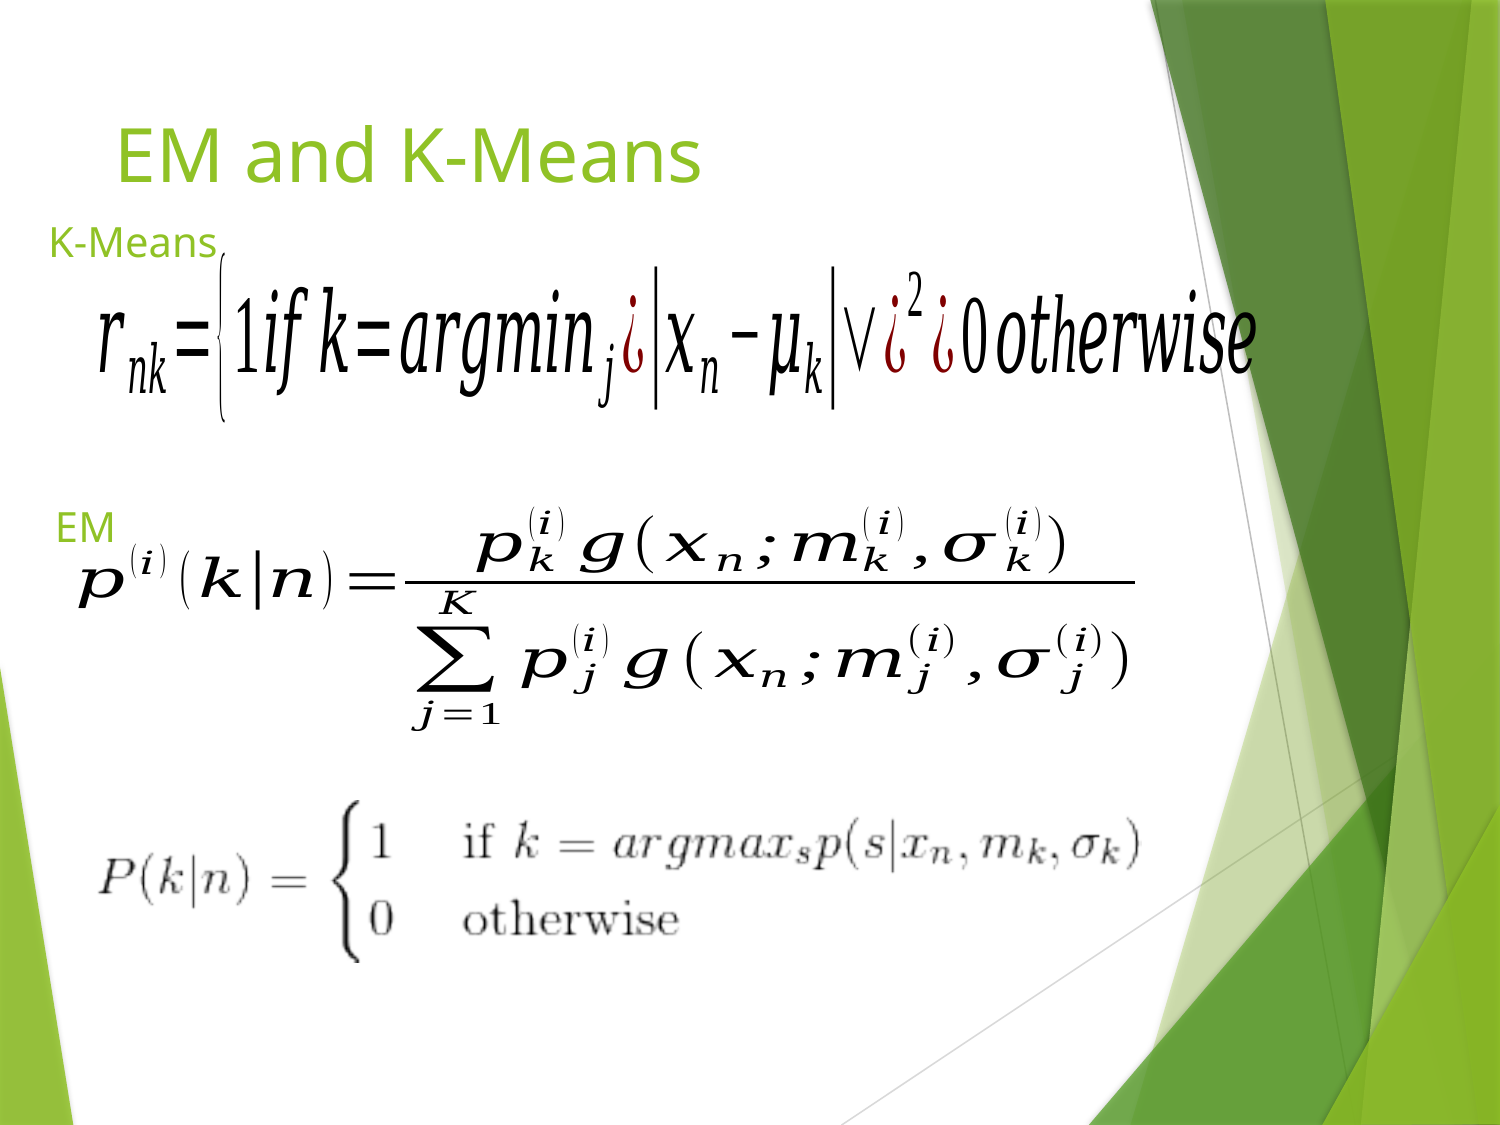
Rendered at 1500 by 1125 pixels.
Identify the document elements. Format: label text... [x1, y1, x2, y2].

picture [96, 800, 1142, 963]
text_box EM [40, 493, 252, 559]
title EM and K-Means [99, 99, 1142, 317]
text_box K-Means [33, 208, 259, 274]
